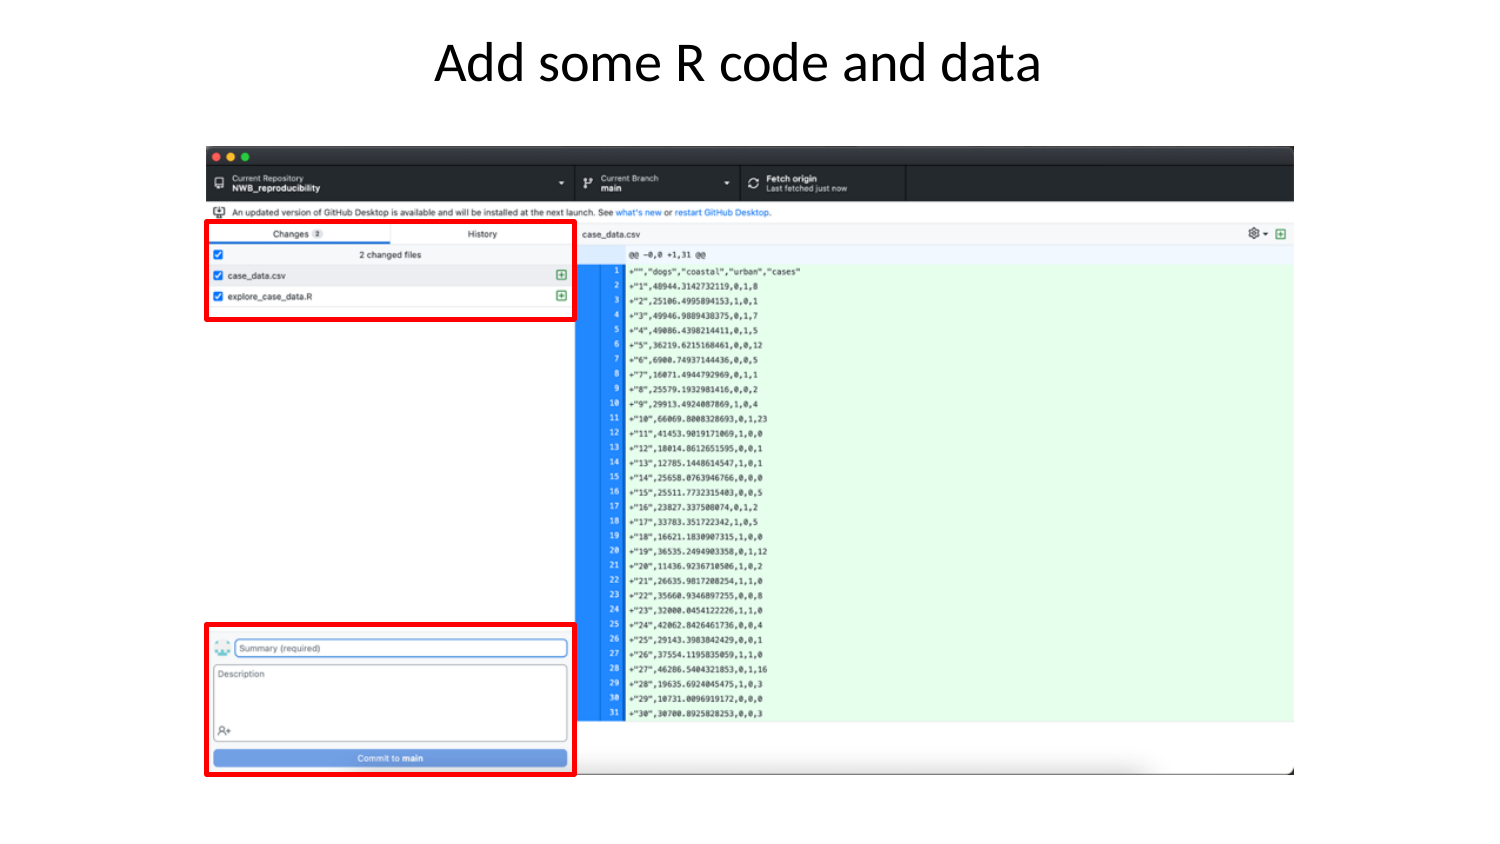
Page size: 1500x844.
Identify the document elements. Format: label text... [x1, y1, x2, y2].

picture [206, 146, 1294, 775]
text_box Add some R code and data [423, 13, 1059, 119]
